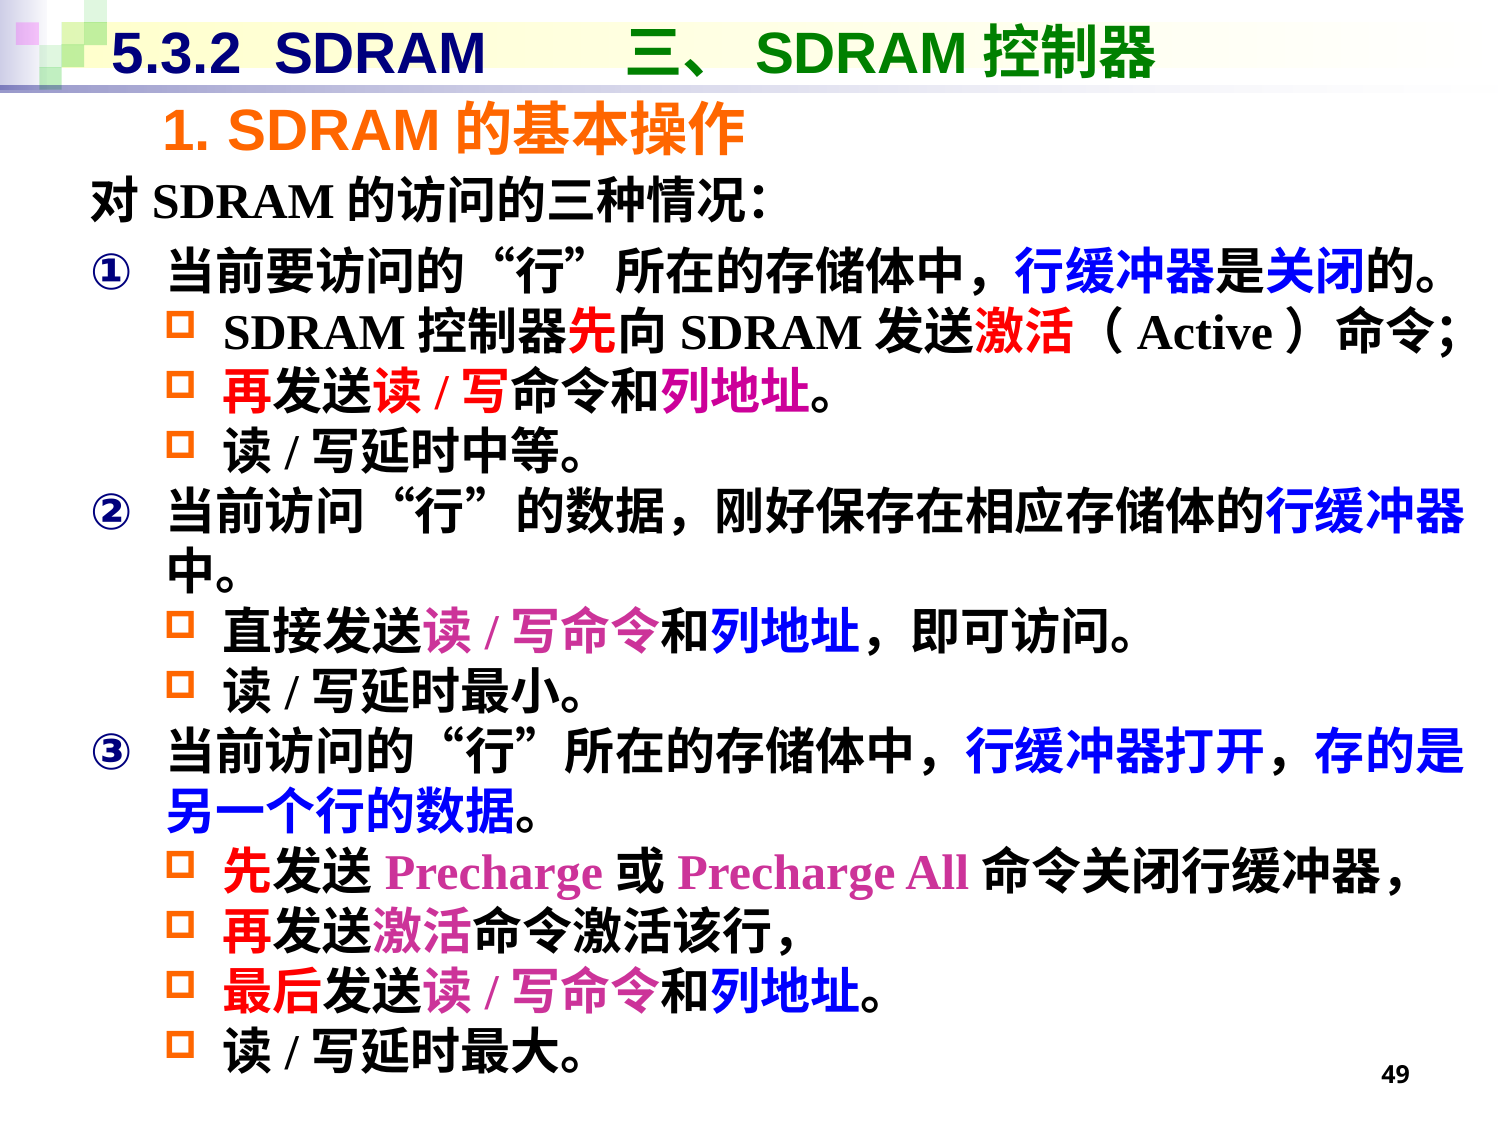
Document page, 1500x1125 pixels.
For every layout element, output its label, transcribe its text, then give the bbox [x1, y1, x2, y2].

list 当前要访问的“行”所在的存储体中，行缓冲器是关闭的。 SDRAM控制器先向SDRAM发送激活（Active）命令； 再发送读/写命令和列地址。 读/写延时中等。 当前访问“行”的数据，刚好保存在相应存储体的行缓冲器中。 直接发送读/写命令和列地址，即可访问。 读/写延时最小。 当前访问的“行”所在的存储体中，行缓冲器打开，存的是另一个行的数据。 先发送Precharge或Precharge All命令关闭行缓冲器， 再发送激活命令激活该行， 最后发送读/写命令和列地址。 读/写延时最大。 [74, 231, 1483, 1098]
text_box 1. SDRAM的基本操作 [147, 84, 1447, 171]
title 5.3.2 SDRAM 三、SDRAM控制器 [96, 6, 1448, 94]
text_box 对SDRAM的访问的三种情况： [75, 160, 1154, 236]
